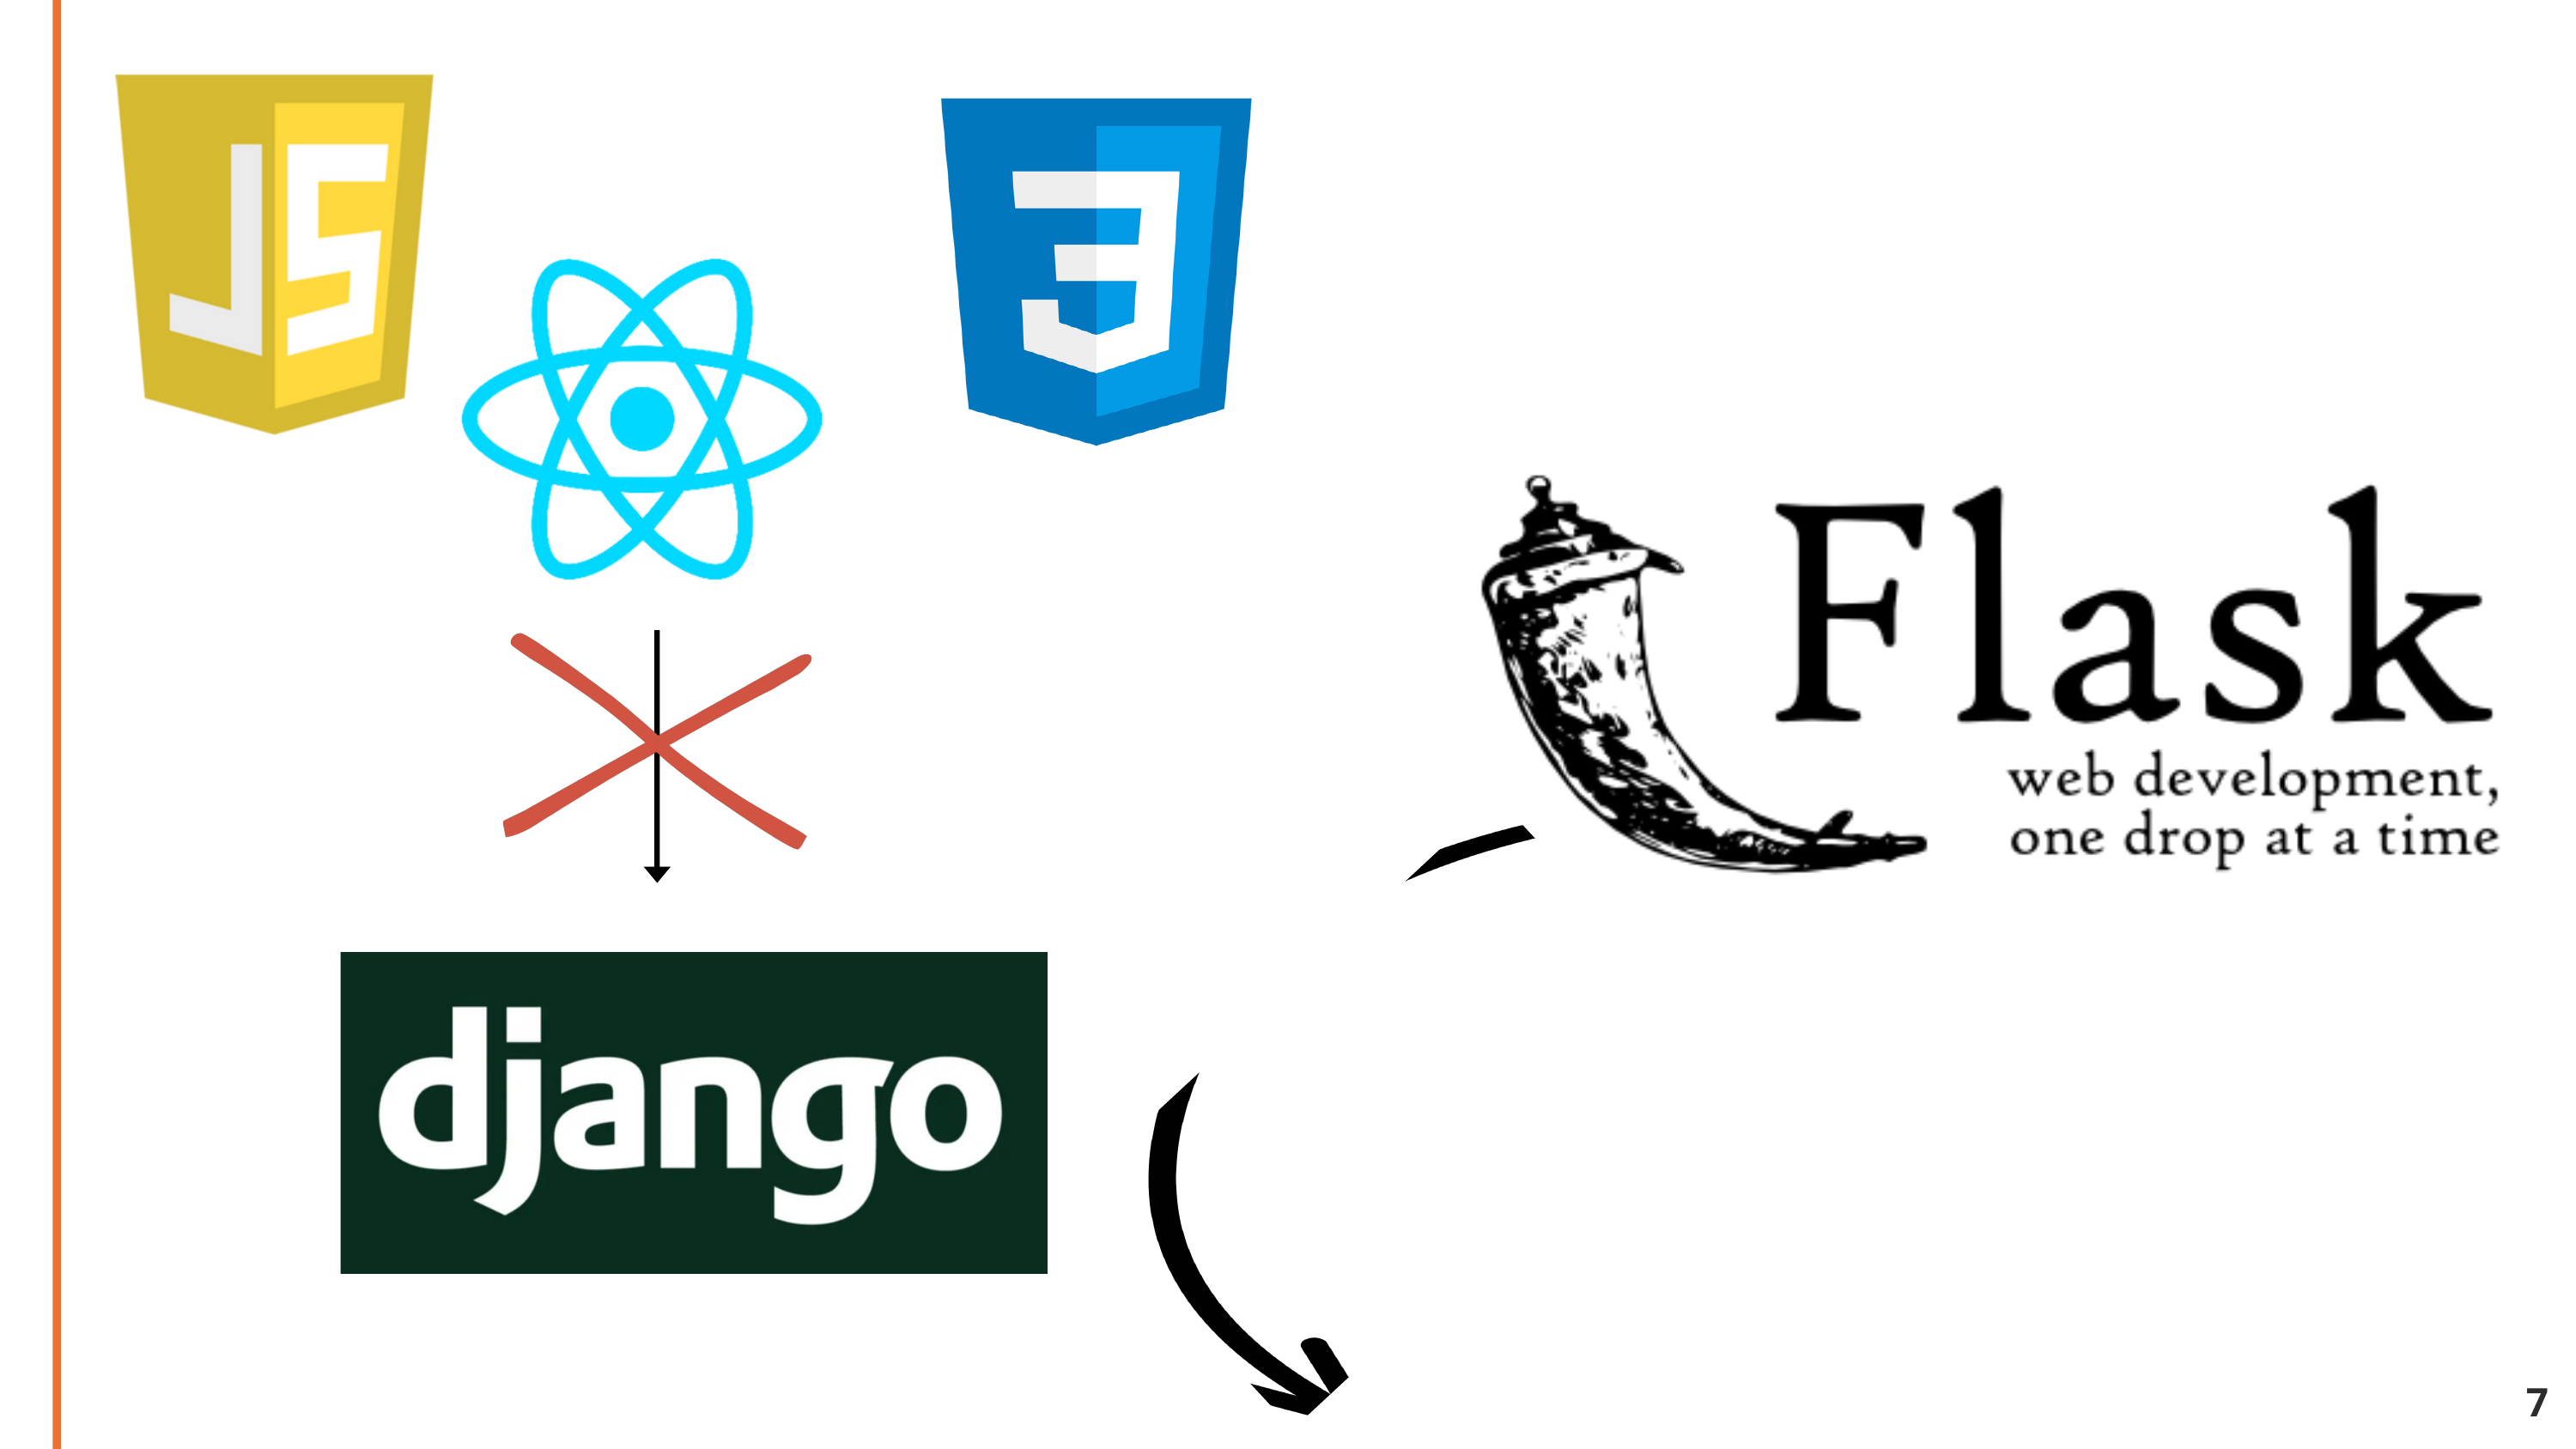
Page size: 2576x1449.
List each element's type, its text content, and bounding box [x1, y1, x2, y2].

text_box [65, 99, 1220, 740]
text_box [502, 630, 812, 850]
text_box [648, 850, 666, 883]
text_box [904, 80, 1289, 464]
text_box [1072, 797, 1718, 1429]
text_box 7 [2525, 1368, 2549, 1425]
text_box [84, 61, 465, 442]
text_box [1455, 464, 2526, 883]
text_box [340, 952, 1048, 1274]
